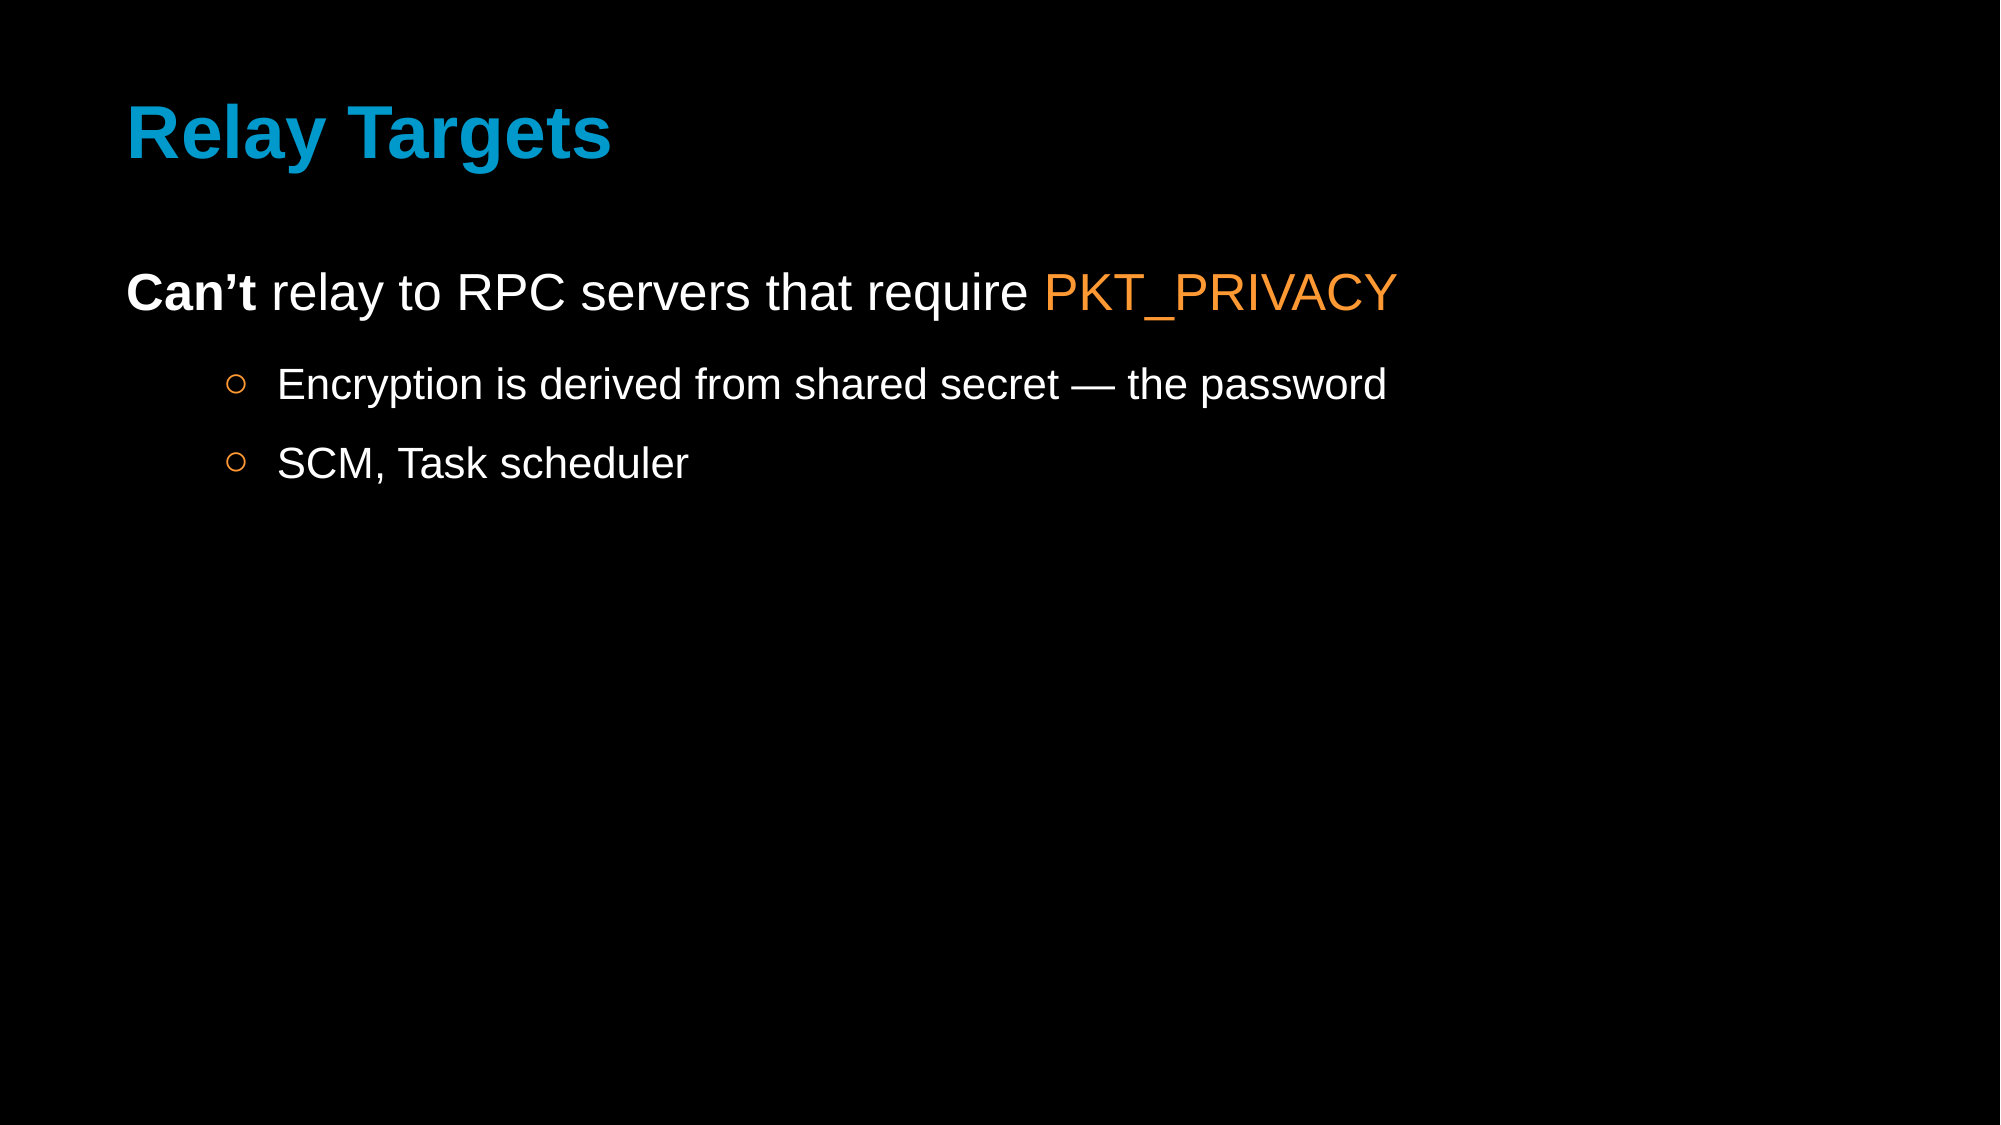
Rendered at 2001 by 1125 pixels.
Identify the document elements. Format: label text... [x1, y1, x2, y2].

list Can’t relay to RPC servers that require PKT_PRIVACY Encryption is derived from shared secret — the password SCM, Task scheduler [111, 212, 1938, 1005]
title Relay Targets [111, 91, 1938, 167]
